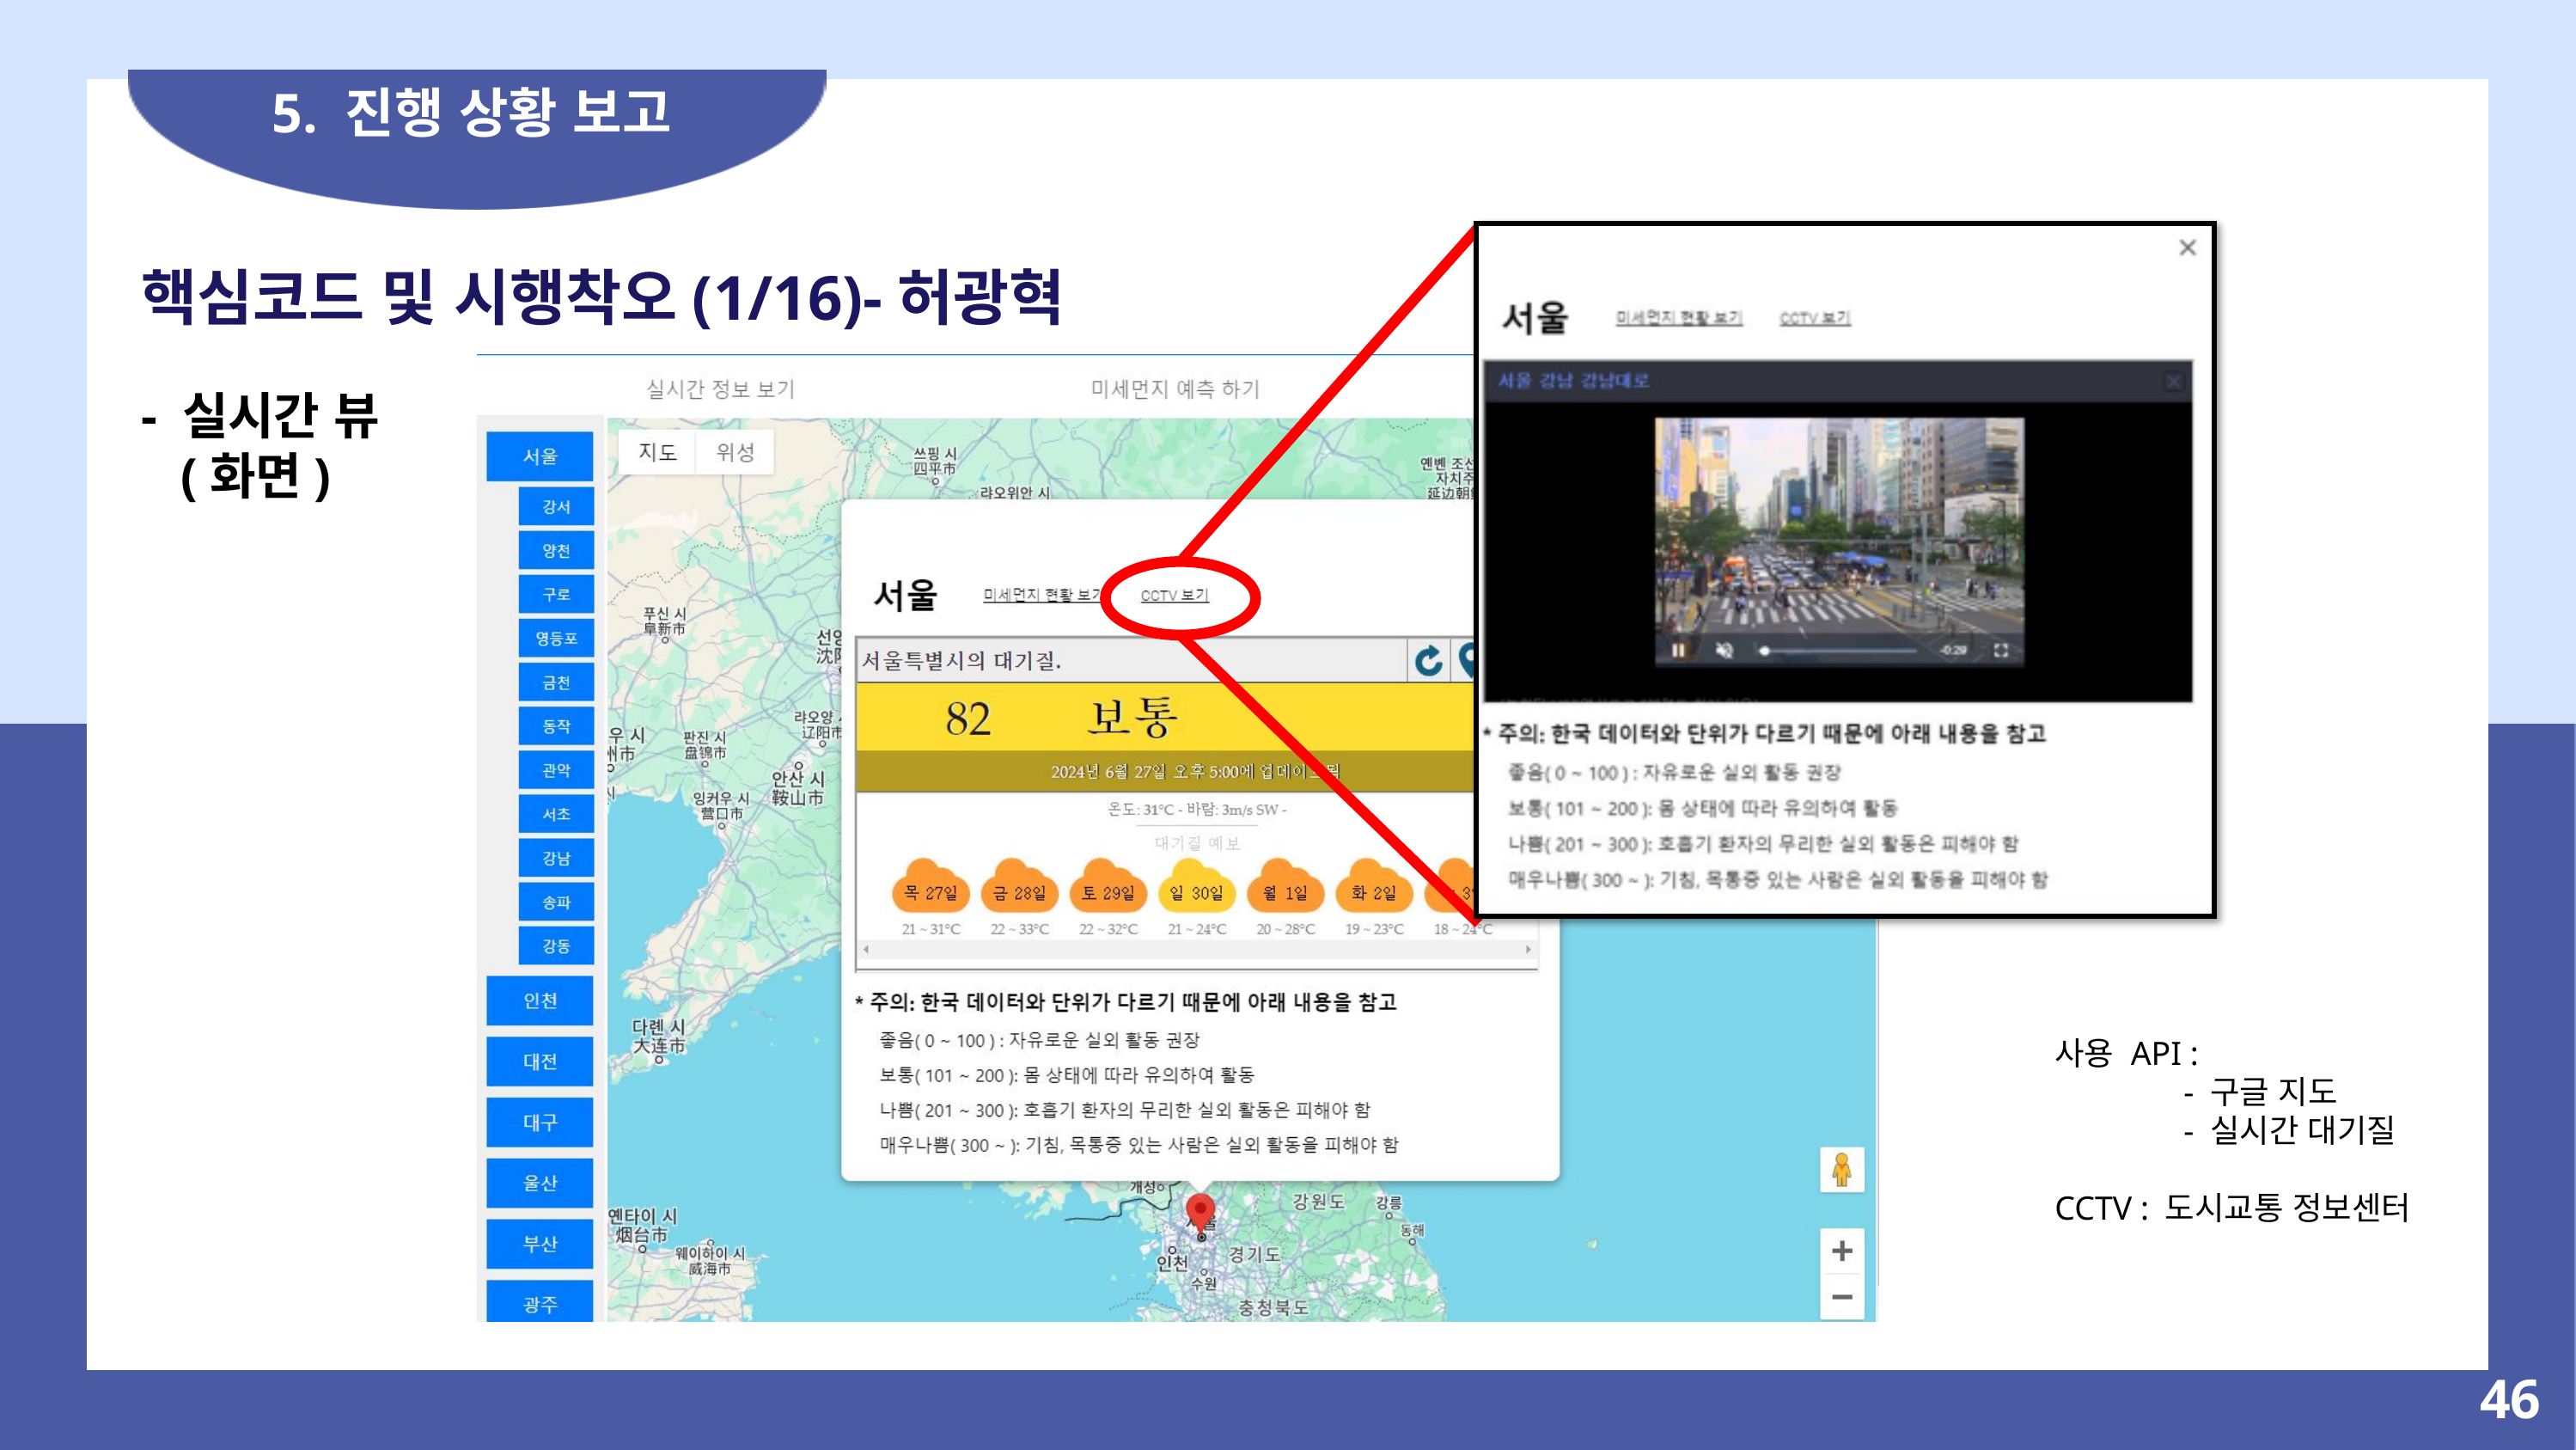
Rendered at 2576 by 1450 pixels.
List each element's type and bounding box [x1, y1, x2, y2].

text_box [127, 69, 827, 210]
picture [476, 225, 2213, 1323]
text_box [87, 78, 2488, 1370]
text_box [0, 724, 2576, 1450]
text_box [1180, 634, 1480, 924]
text_box [1180, 226, 1474, 562]
